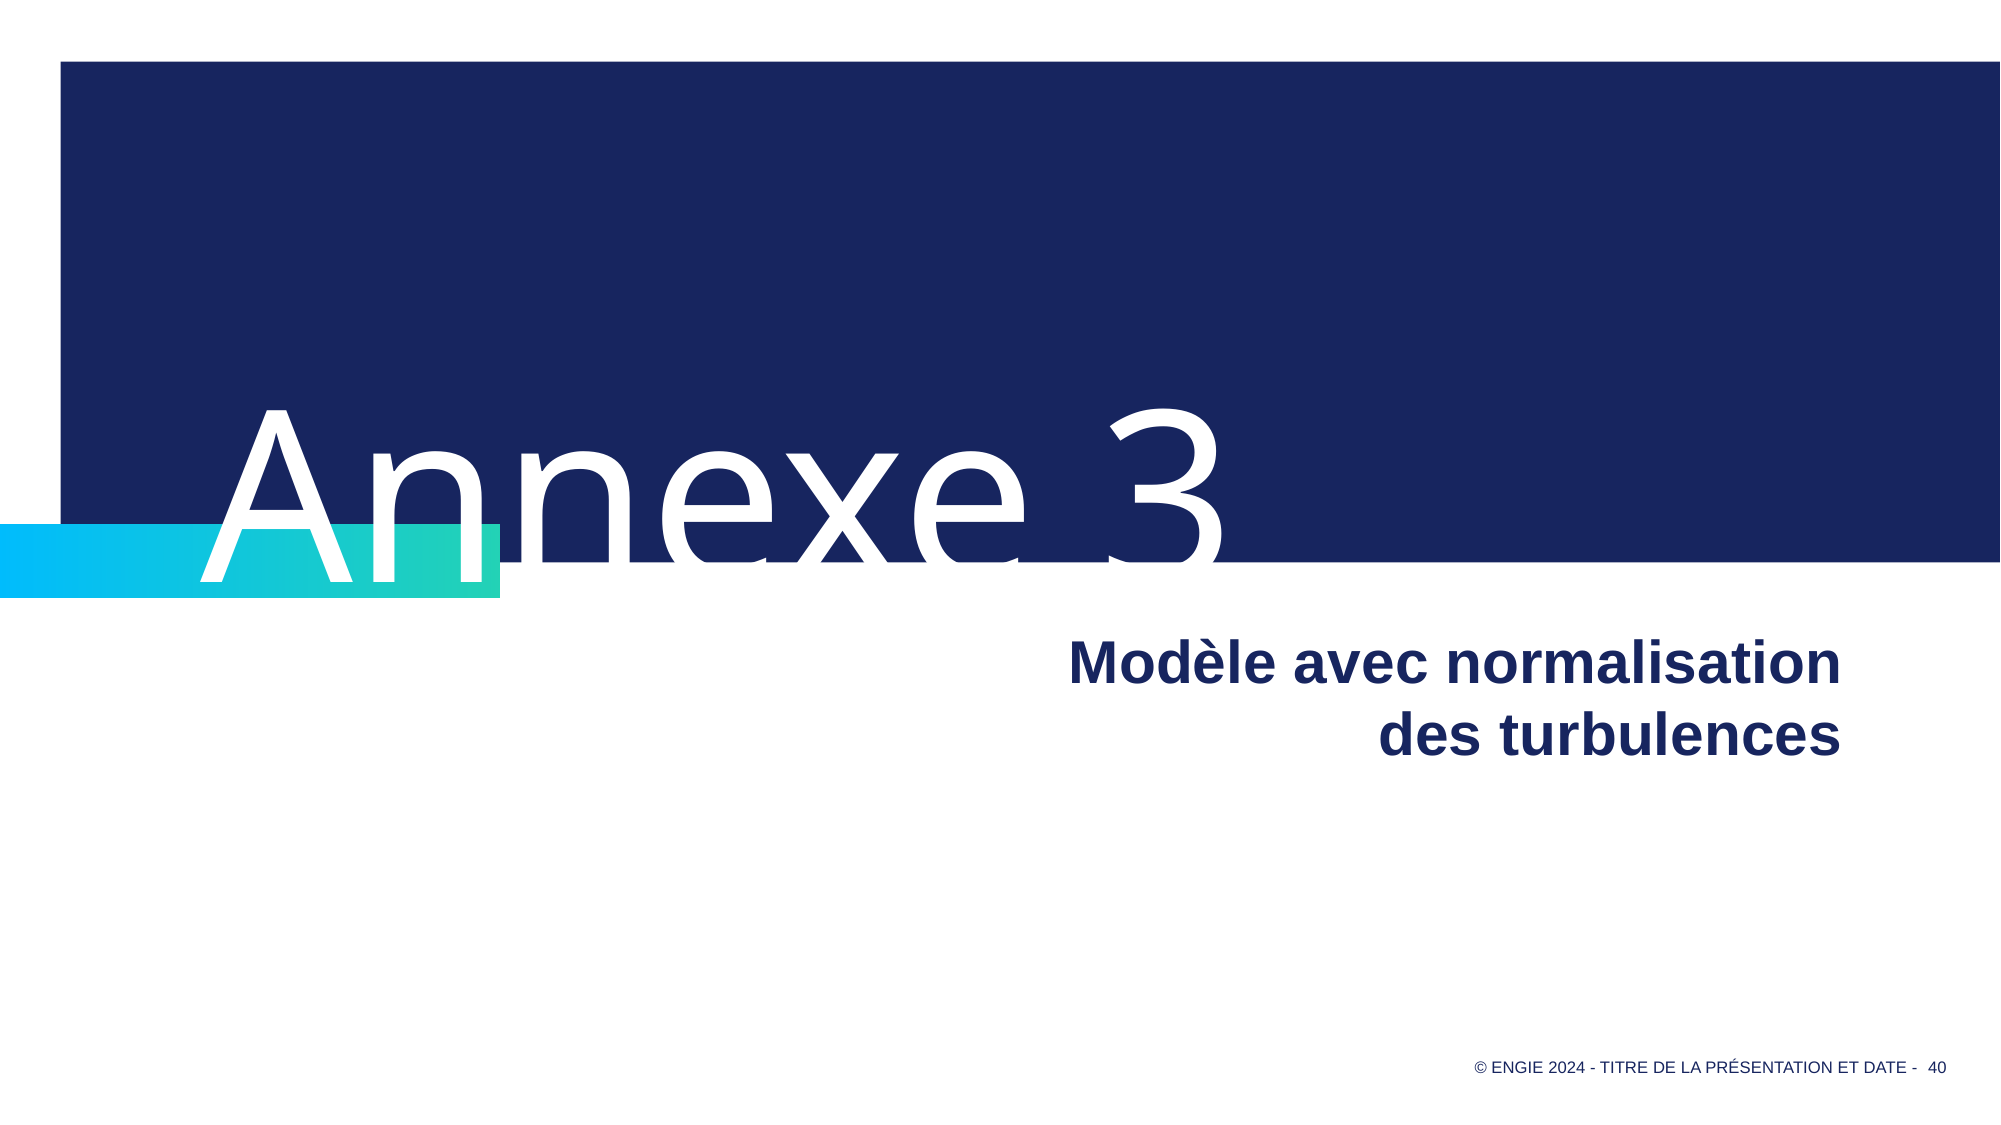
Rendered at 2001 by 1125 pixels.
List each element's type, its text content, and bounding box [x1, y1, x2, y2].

slide_number 40 [1933, 1049, 1974, 1085]
list Annexe 3 [94, 335, 1343, 616]
title Modèle avec normalisation des turbulences [995, 615, 1858, 777]
footer © ENGIE 2024 - Titre de la présentation et date - [1450, 1049, 1933, 1085]
